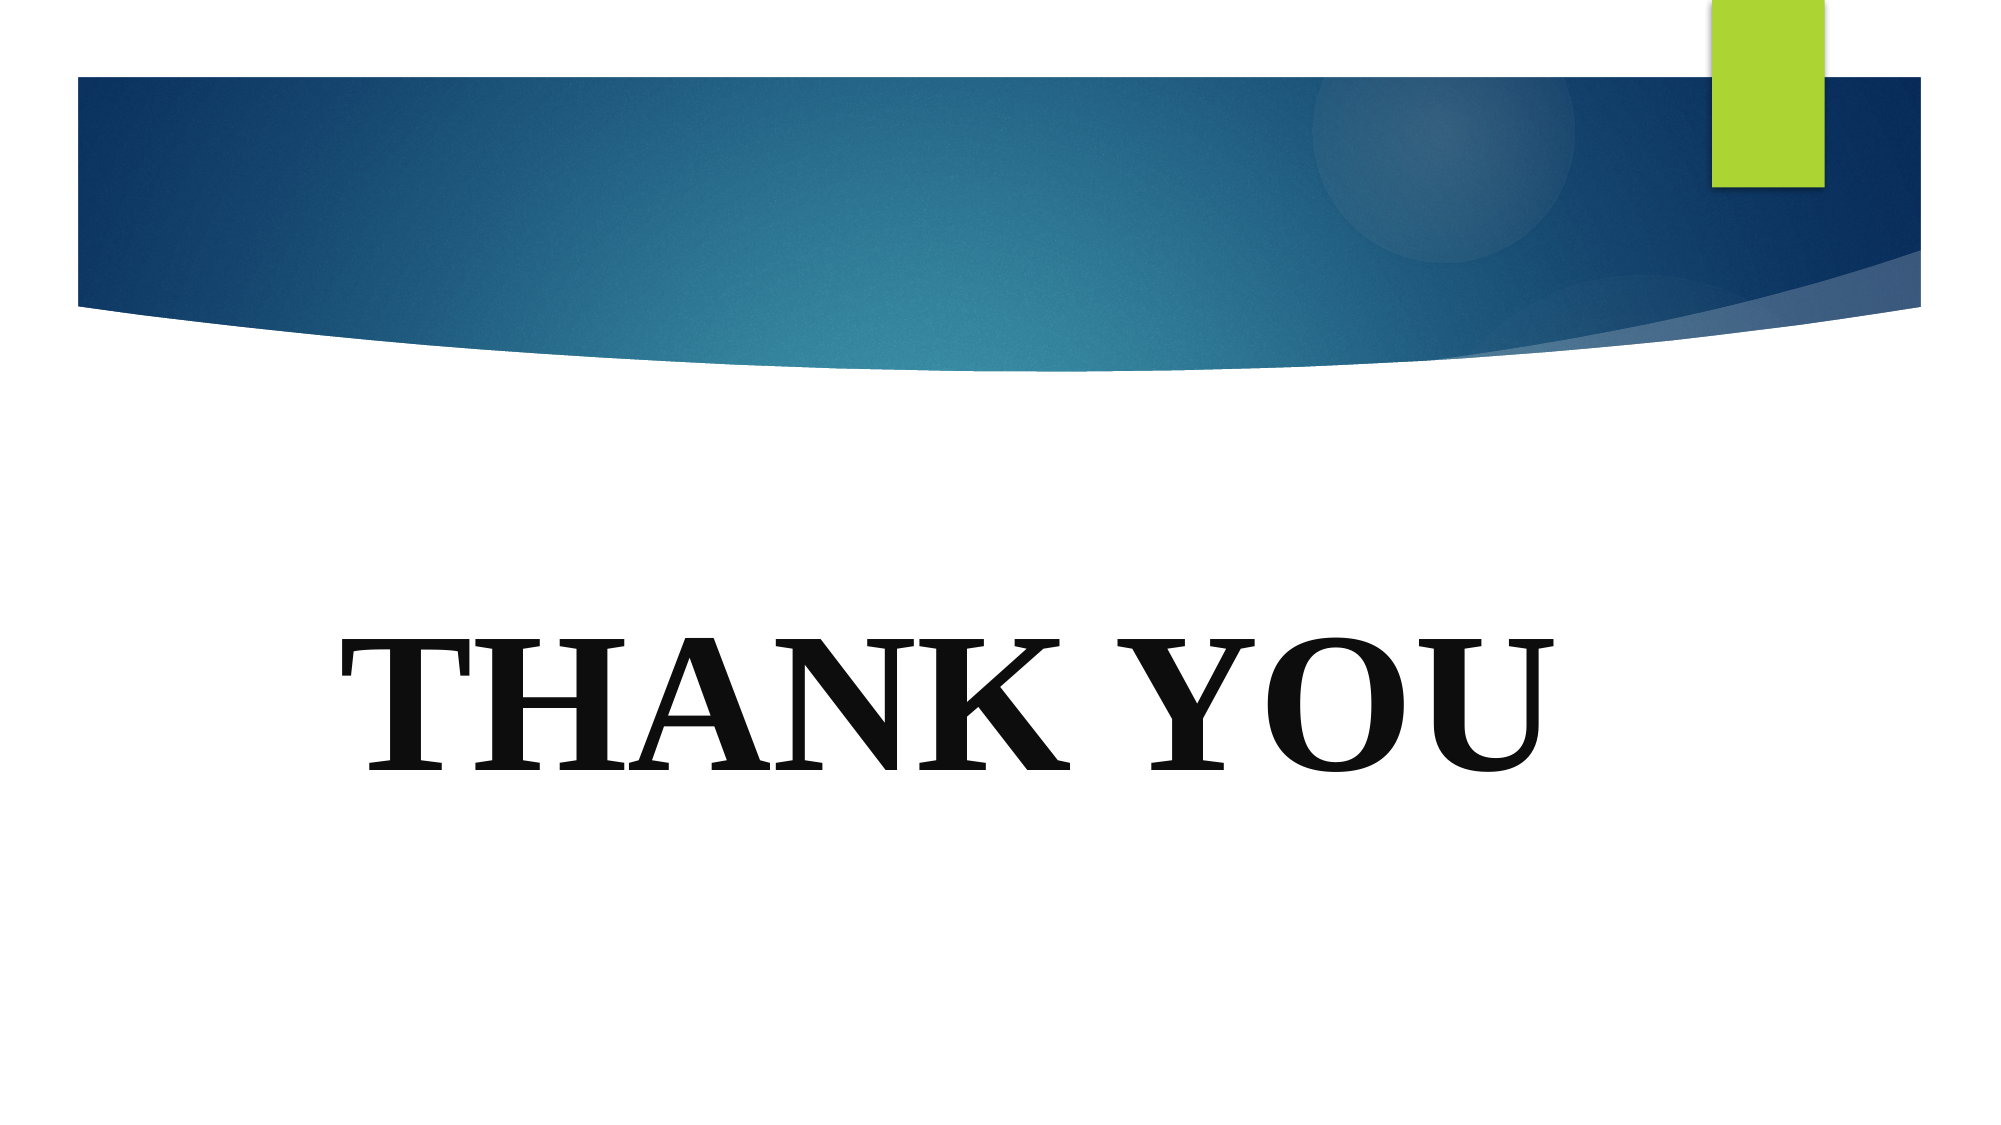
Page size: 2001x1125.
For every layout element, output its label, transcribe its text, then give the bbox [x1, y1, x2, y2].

list THANK YOU [324, 562, 1762, 855]
